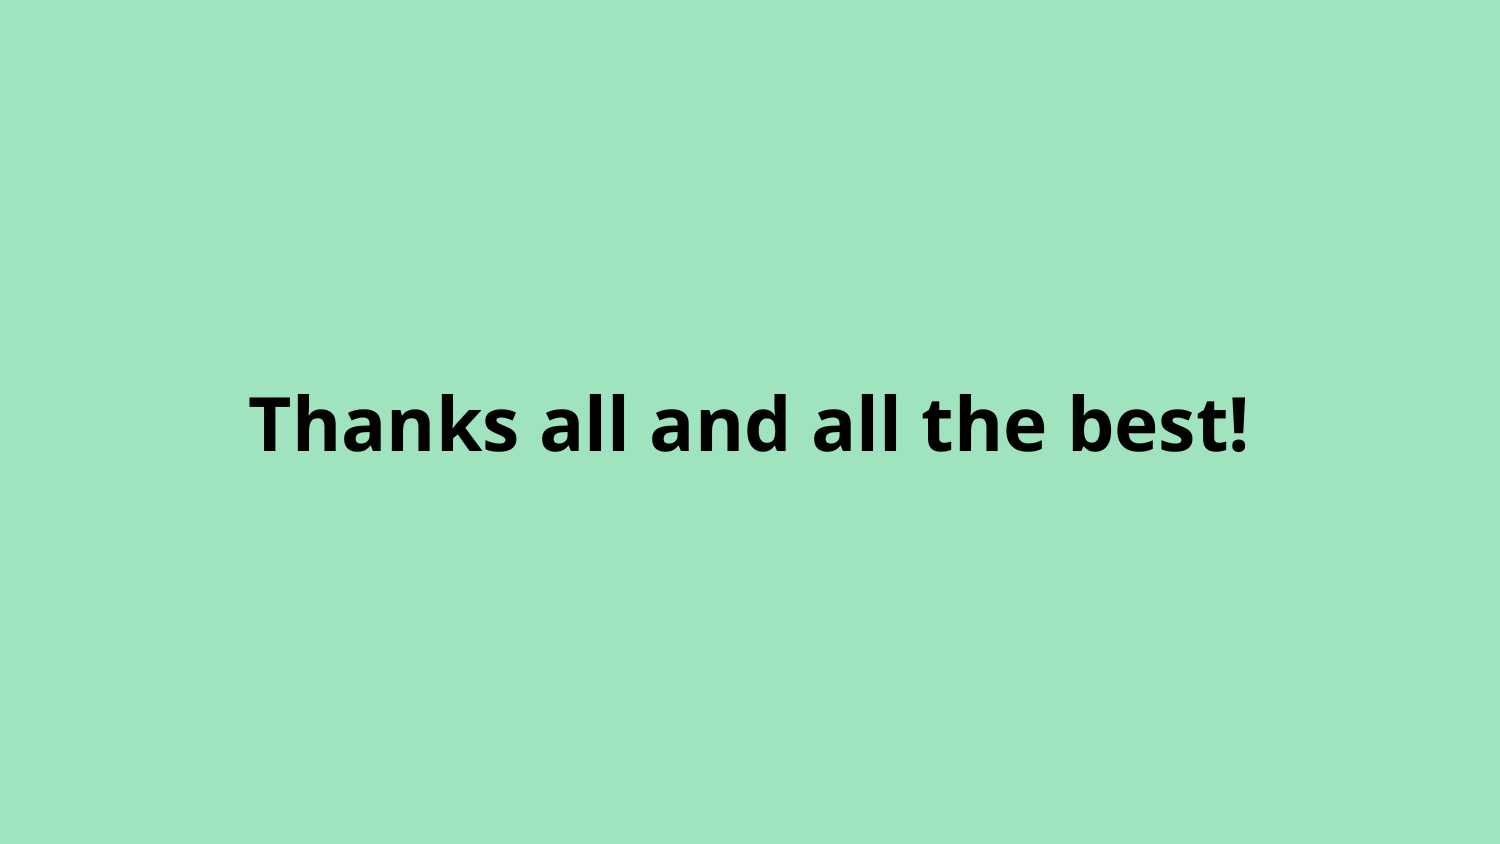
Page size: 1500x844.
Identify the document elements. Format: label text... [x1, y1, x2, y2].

title Thanks all and all the best! [51, 352, 1449, 491]
